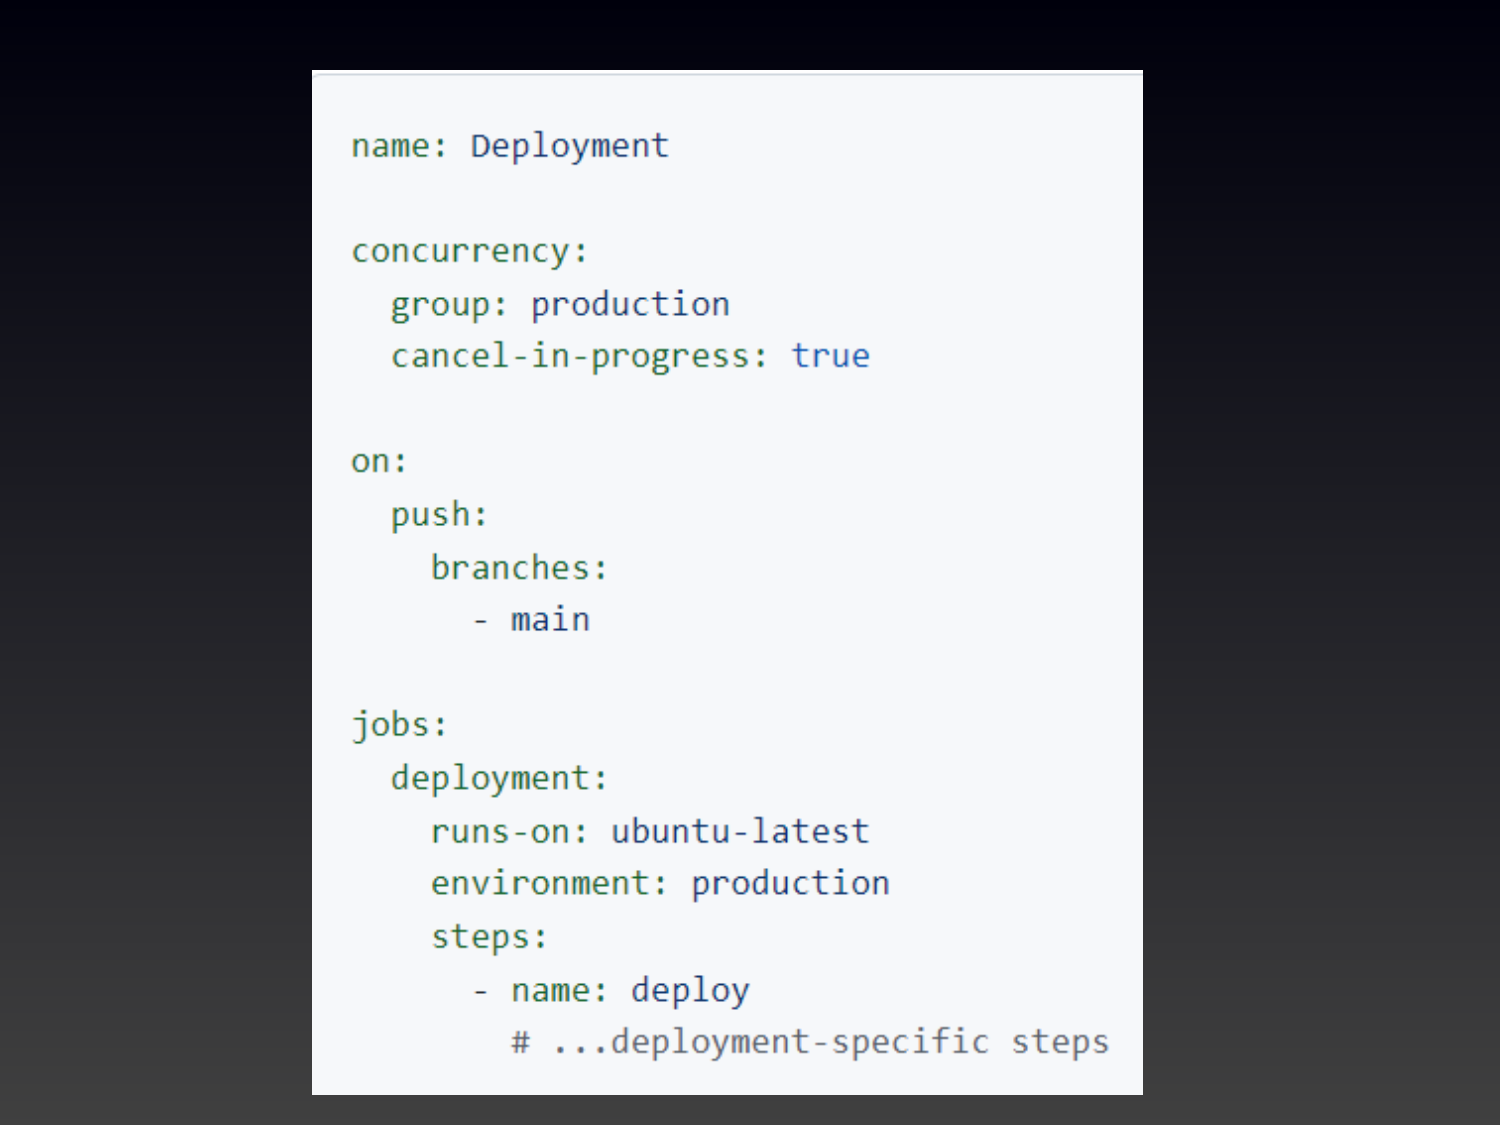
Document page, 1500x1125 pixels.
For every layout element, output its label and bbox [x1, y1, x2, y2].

picture [312, 70, 1144, 1095]
